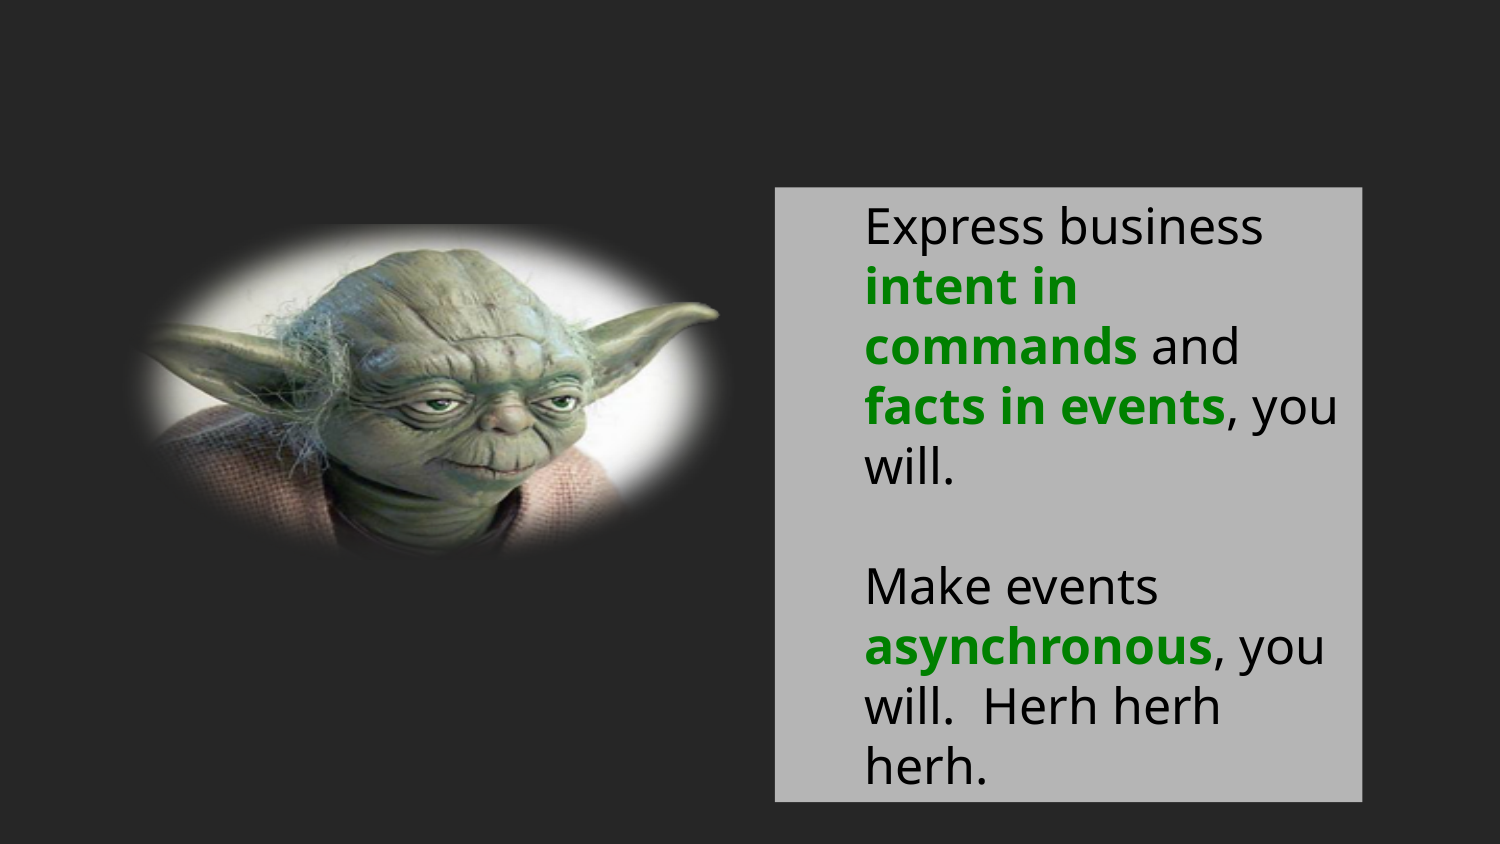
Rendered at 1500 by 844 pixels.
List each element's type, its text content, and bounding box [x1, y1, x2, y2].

text_box Express business intent in commands and facts in events, you will. Make events asynchronous, you will. Herh herh herh. [774, 187, 1363, 803]
picture [112, 224, 738, 560]
